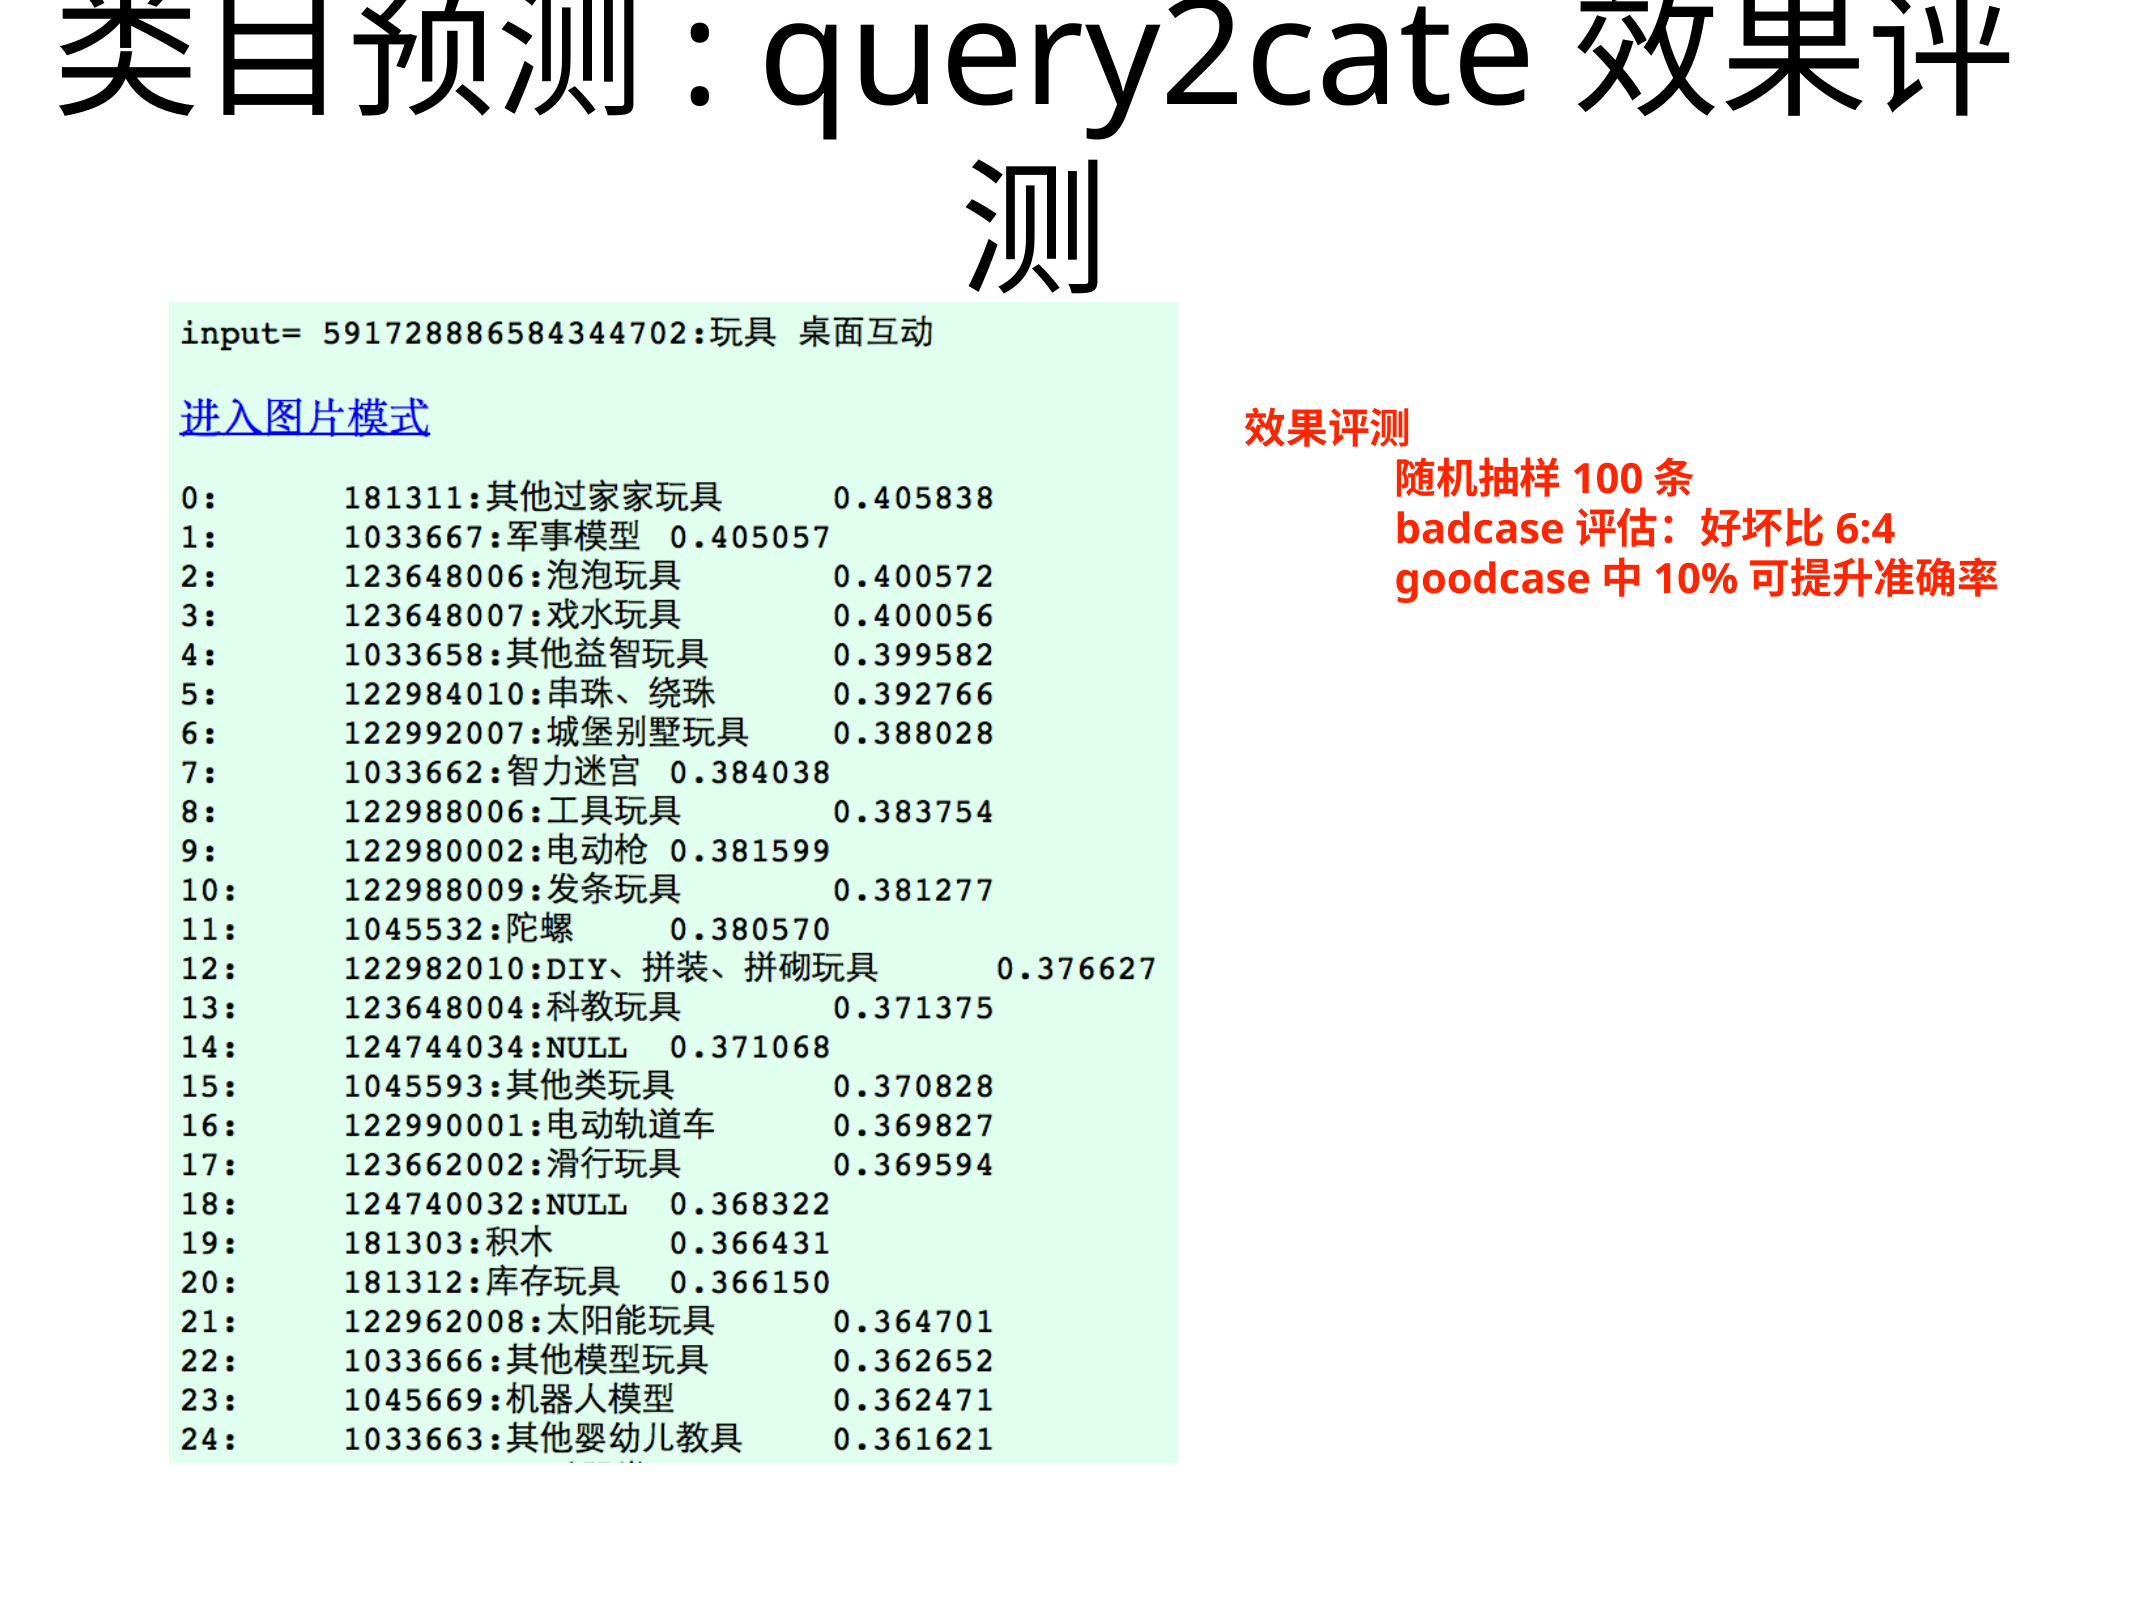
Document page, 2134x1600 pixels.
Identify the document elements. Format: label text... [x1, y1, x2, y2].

picture [168, 302, 1178, 1463]
title 类目预测: query2cate效果评测 [0, 18, 2086, 251]
text_box 效果评测 随机抽样100条 badcase评估：好坏比6:4 goodcase中10%可提升准确率 [1236, 393, 2008, 611]
